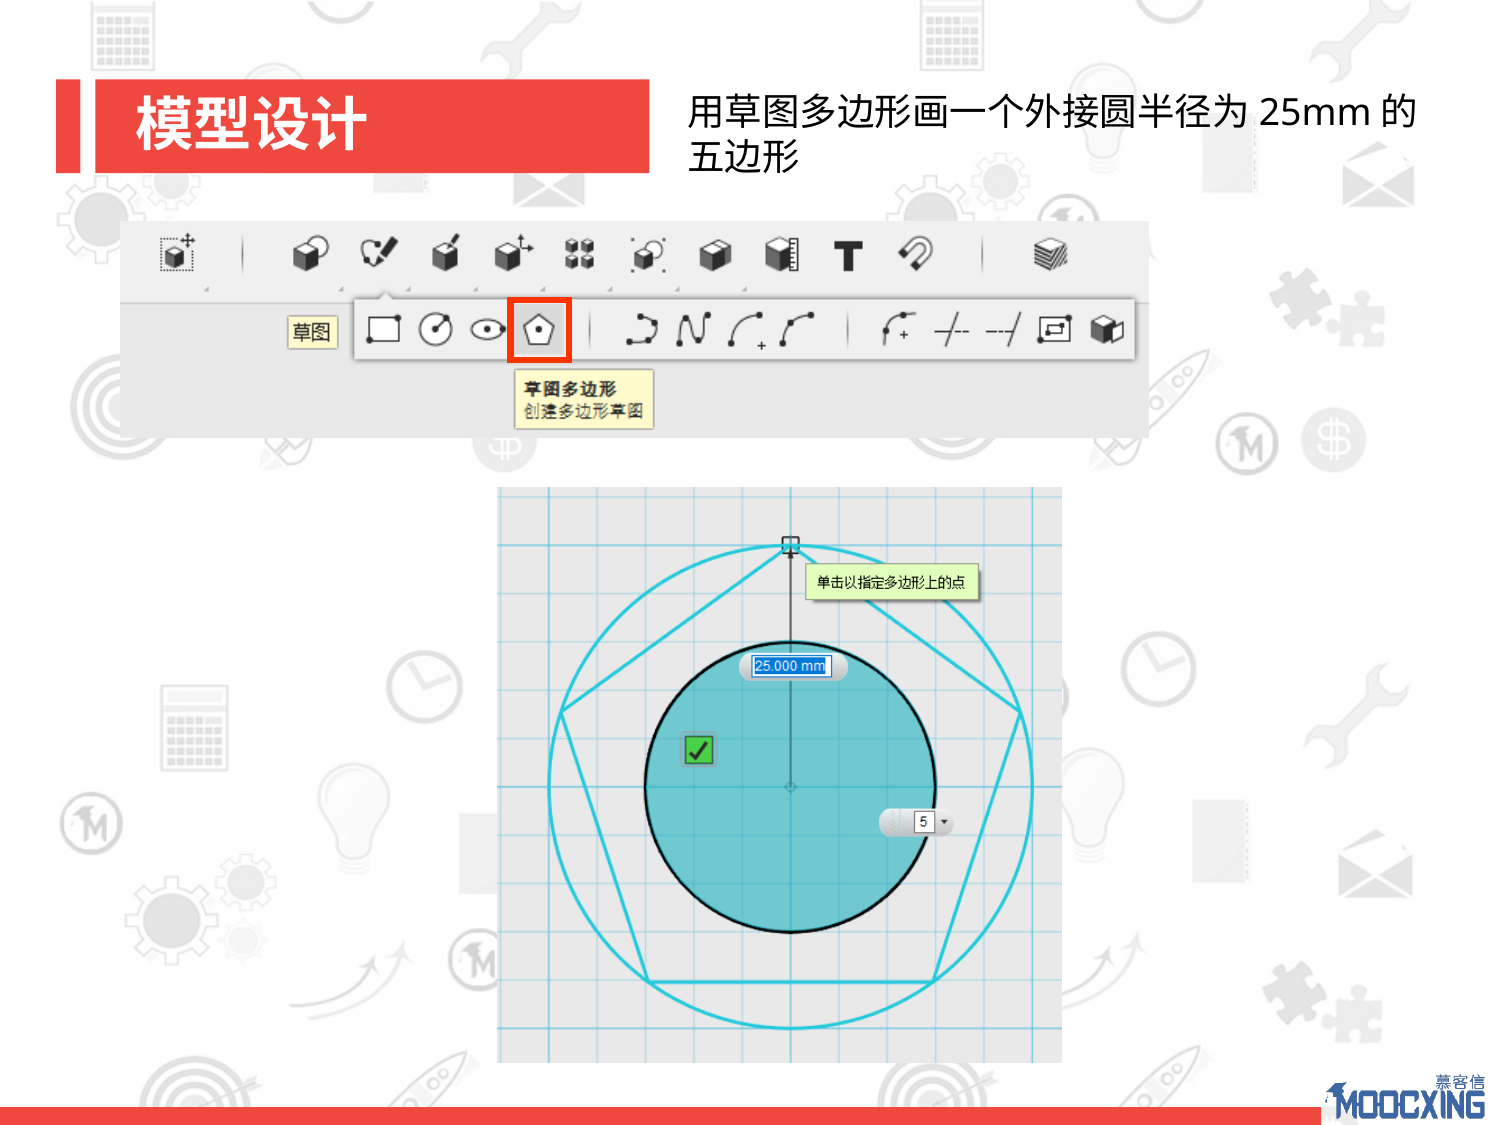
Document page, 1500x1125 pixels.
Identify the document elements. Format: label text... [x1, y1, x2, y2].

text_box 用草图多边形画一个外接圆半径为25mm的 五边形 [672, 80, 1446, 186]
title 模型设计 [120, 80, 672, 174]
picture [0, 0, 1500, 1125]
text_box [120, 221, 1149, 438]
